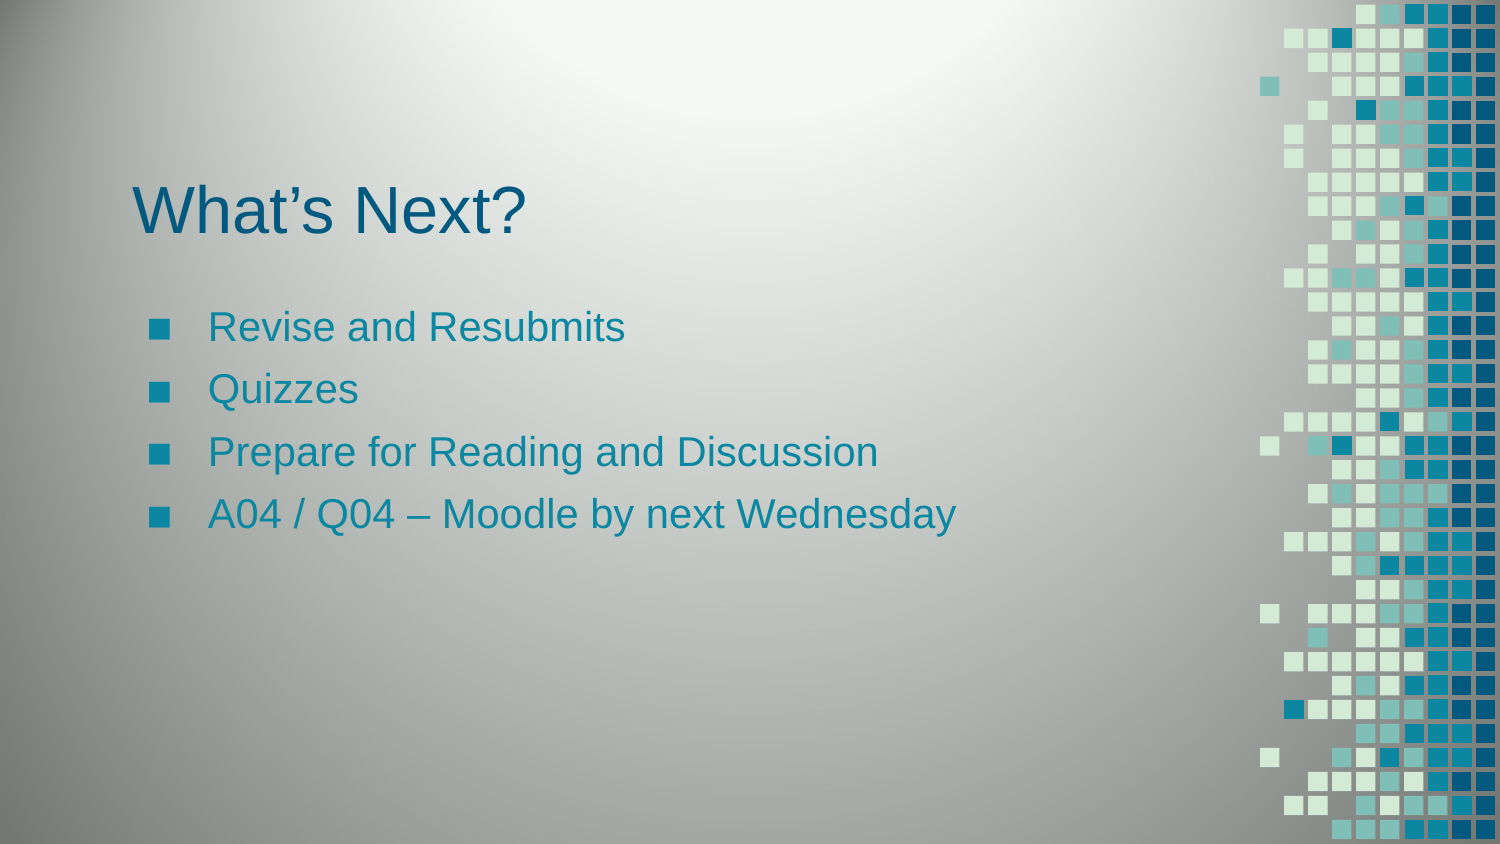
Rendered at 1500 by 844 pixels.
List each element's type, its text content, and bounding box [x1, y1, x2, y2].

picture [0, 0, 1500, 844]
list Revise and Resubmits Quizzes Prepare for Reading and Discussion A04 / Q04 – Moodle by next Wednesday [117, 284, 1227, 774]
title What’s Next? [117, 121, 1227, 262]
